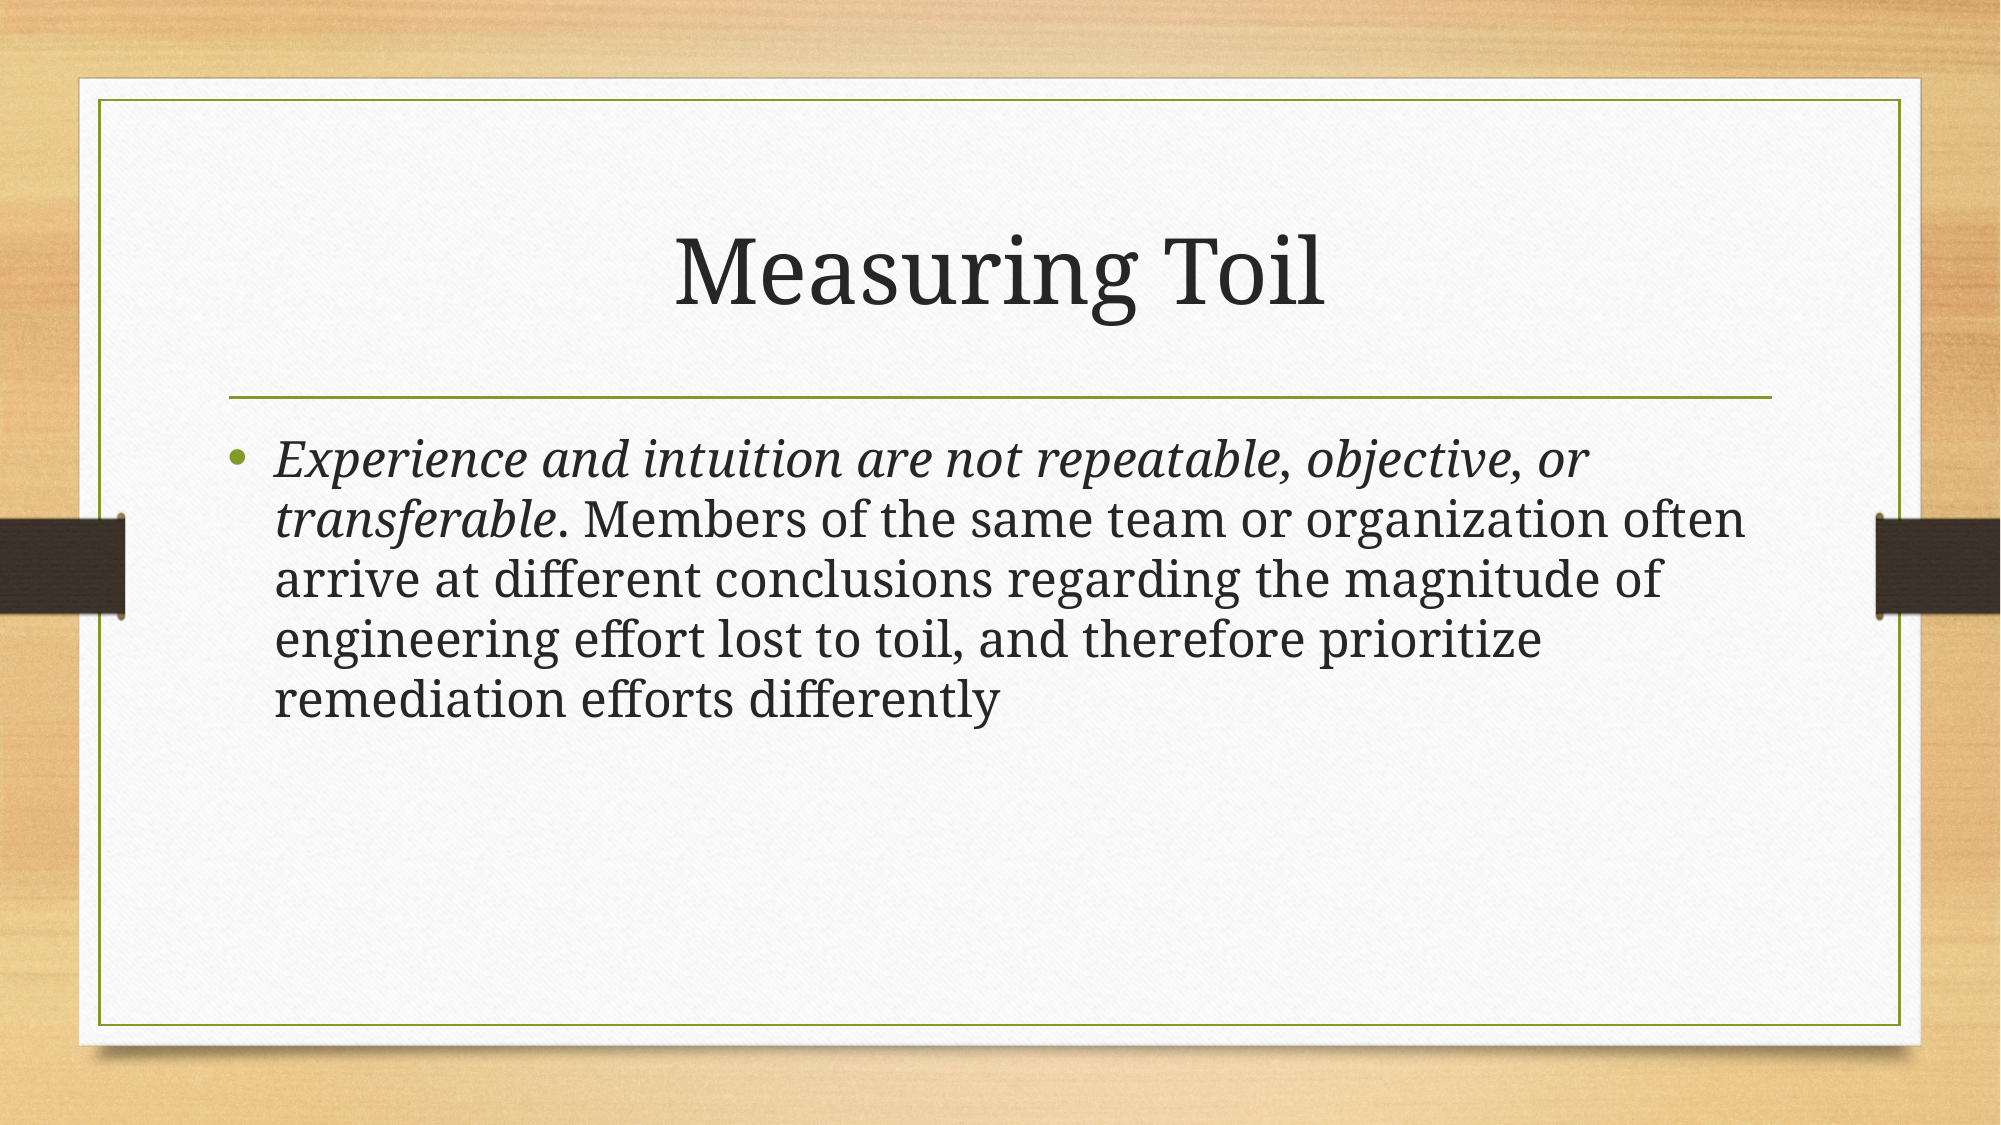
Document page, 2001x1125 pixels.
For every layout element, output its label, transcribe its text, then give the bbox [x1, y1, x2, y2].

list Experience and intuition are not repeatable, objective, or transferable. Members of the same team or organization often arrive at different conclusions regarding the magnitude of engineering effort lost to toil, and therefore prioritize remediation efforts differently [212, 419, 1788, 964]
picture [0, 0, 2001, 1125]
title Measuring Toil [212, 161, 1788, 375]
